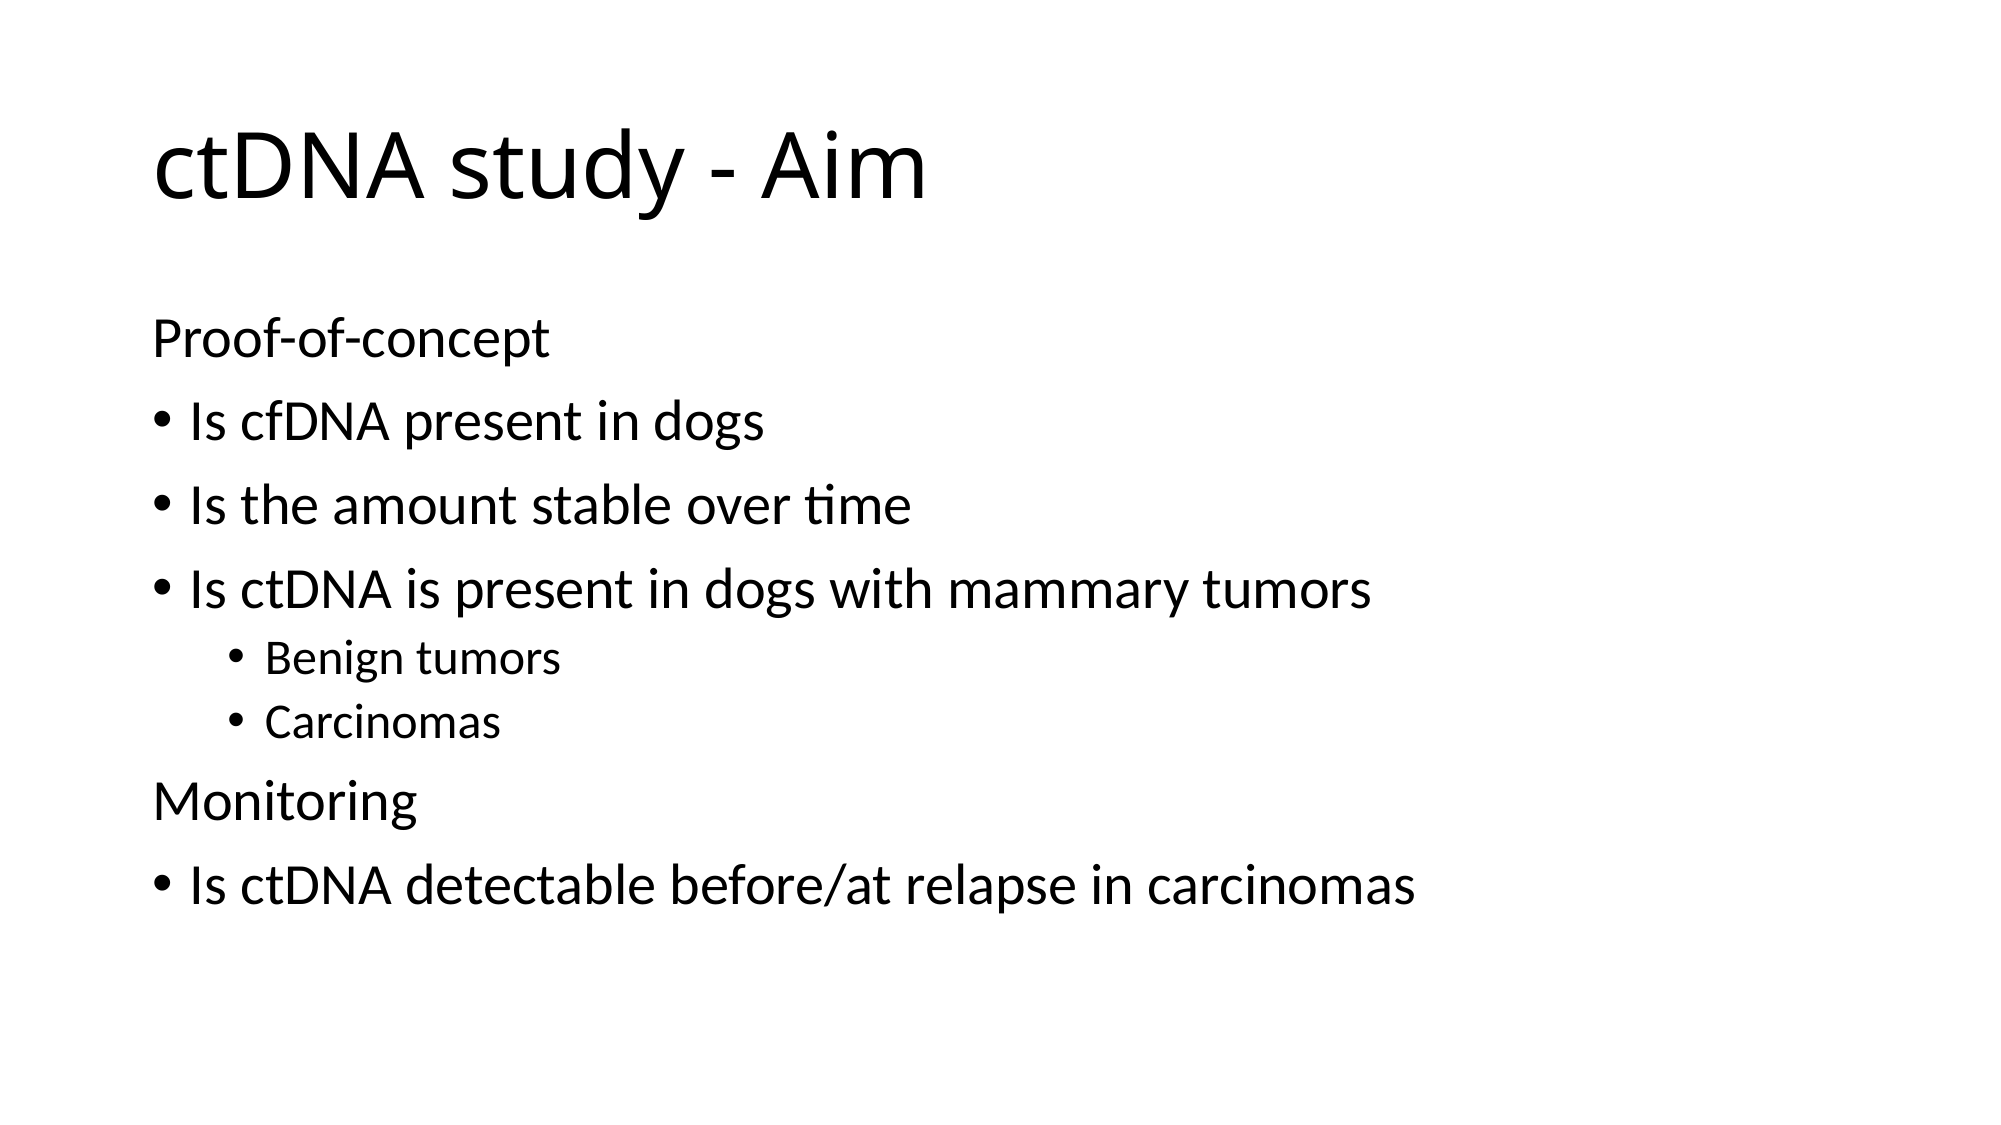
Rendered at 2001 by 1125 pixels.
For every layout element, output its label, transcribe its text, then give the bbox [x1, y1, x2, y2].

list Proof-of-concept Is cfDNA present in dogs Is the amount stable over time Is ctDNA is present in dogs with mammary tumors Benign tumors Carcinomas Monitoring Is ctDNA detectable before/at relapse in carcinomas [137, 299, 1863, 1014]
title ctDNA study - Aim [137, 59, 1863, 278]
